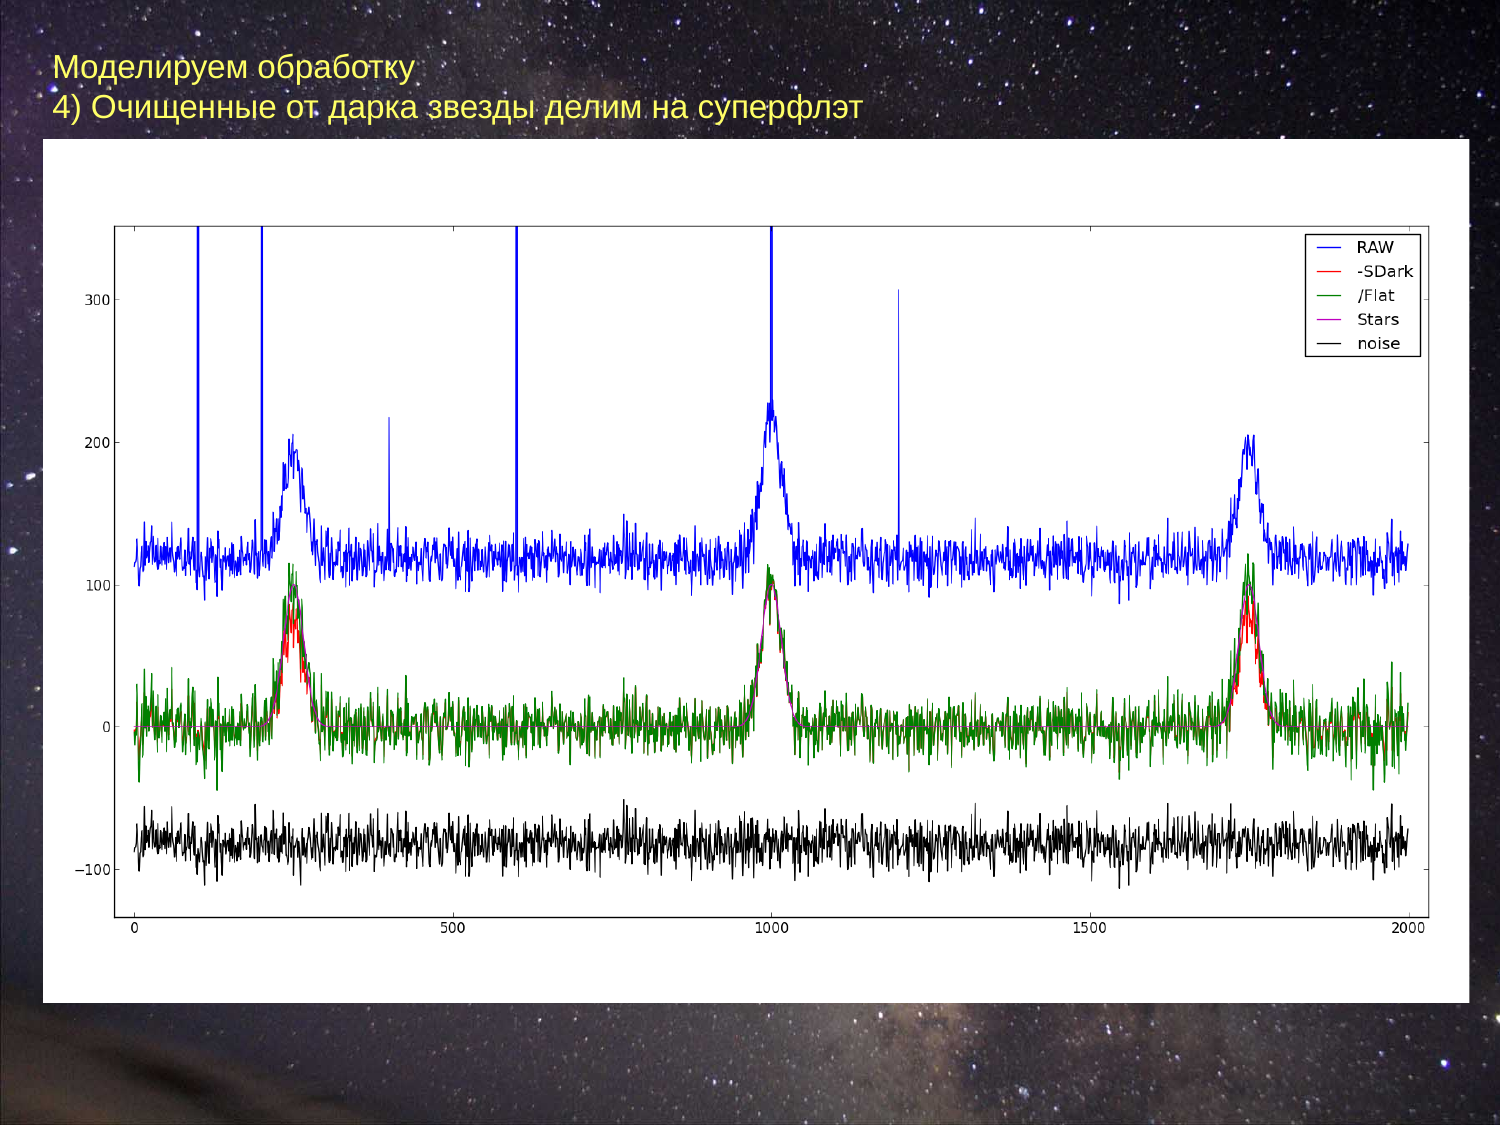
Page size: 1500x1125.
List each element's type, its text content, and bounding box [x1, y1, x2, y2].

text_box Моделируем обработку 4) Очищенные от дарка звезды делим на суперфлэт [37, 37, 1475, 132]
picture [0, 0, 1500, 1125]
